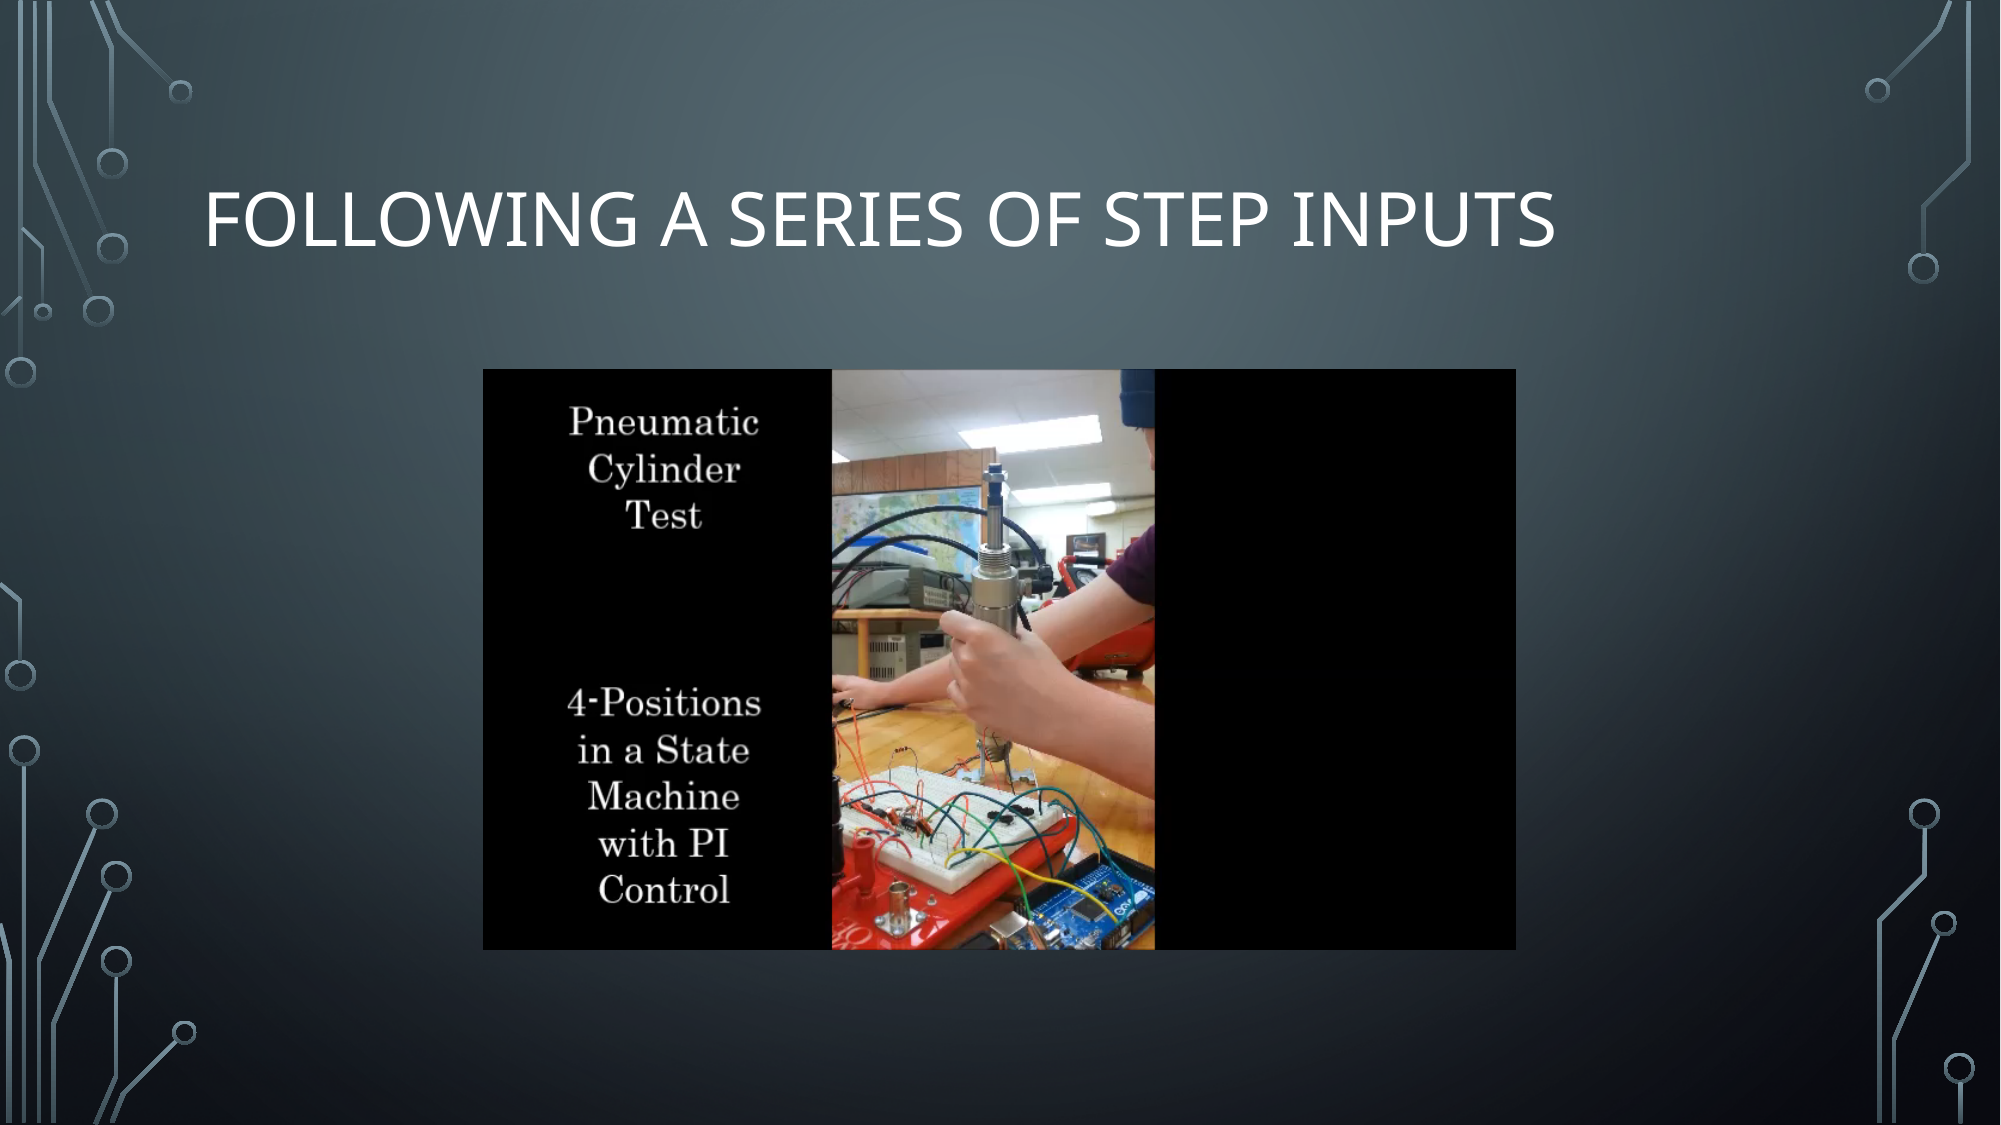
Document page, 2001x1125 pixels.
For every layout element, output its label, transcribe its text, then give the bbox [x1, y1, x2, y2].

title Following a series of step inputs [187, 101, 1813, 344]
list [482, 368, 1517, 951]
